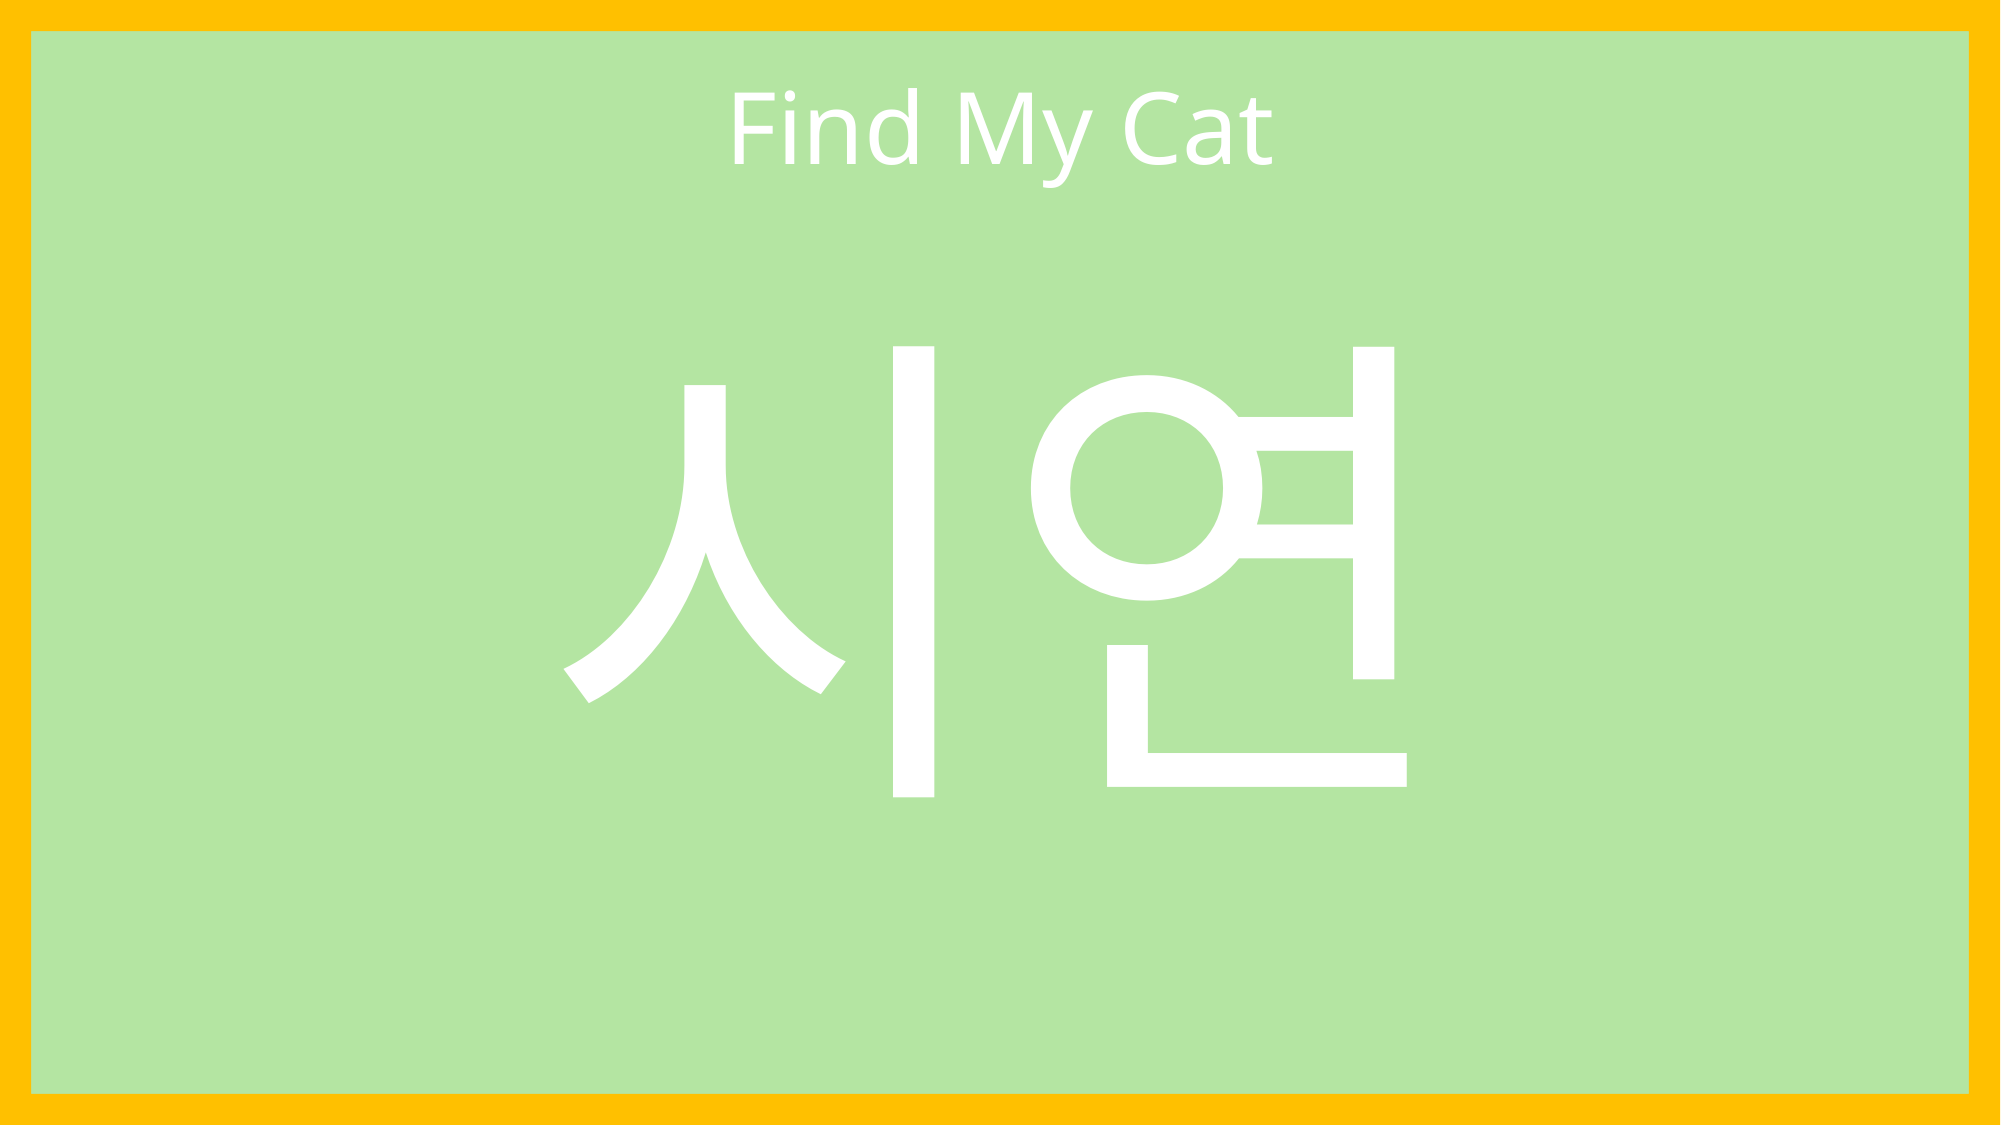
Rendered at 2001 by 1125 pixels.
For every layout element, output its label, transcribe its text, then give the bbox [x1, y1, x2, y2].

text_box 시연 [387, 253, 1613, 866]
text_box Find My Cat [387, 57, 1613, 193]
